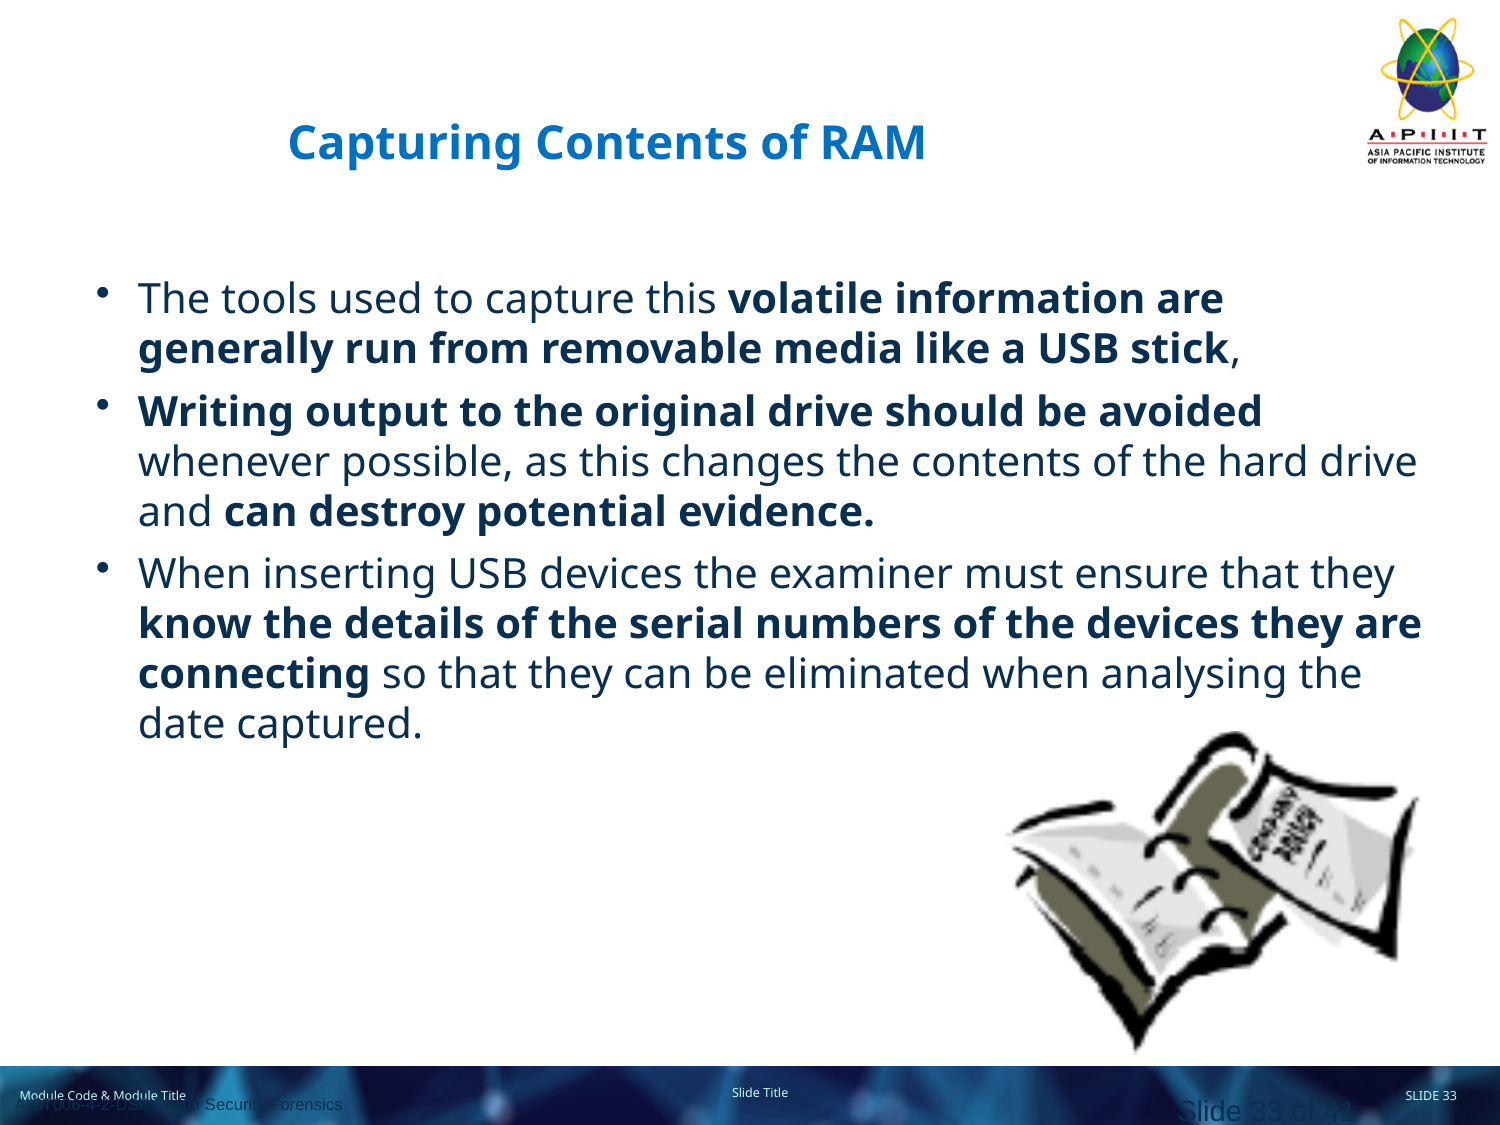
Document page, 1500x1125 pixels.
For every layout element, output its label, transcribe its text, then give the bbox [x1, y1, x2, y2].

picture [1353, 0, 1500, 182]
picture [0, 1066, 1500, 1125]
list The tools used to capture this volatile information are generally run from removable media like a USB stick, Writing output to the original drive should be avoided whenever possible, as this changes the contents of the hard drive and can destroy potential evidence. When inserting USB devices the examiner must ensure that they know the details of the serial numbers of the devices they are connecting so that they can be eliminated when analysing the date captured. [80, 264, 1440, 775]
slide_number Slide 33 of 41 [1162, 1085, 1500, 1122]
title Capturing Contents of RAM [272, 57, 1159, 225]
picture [988, 730, 1427, 1055]
